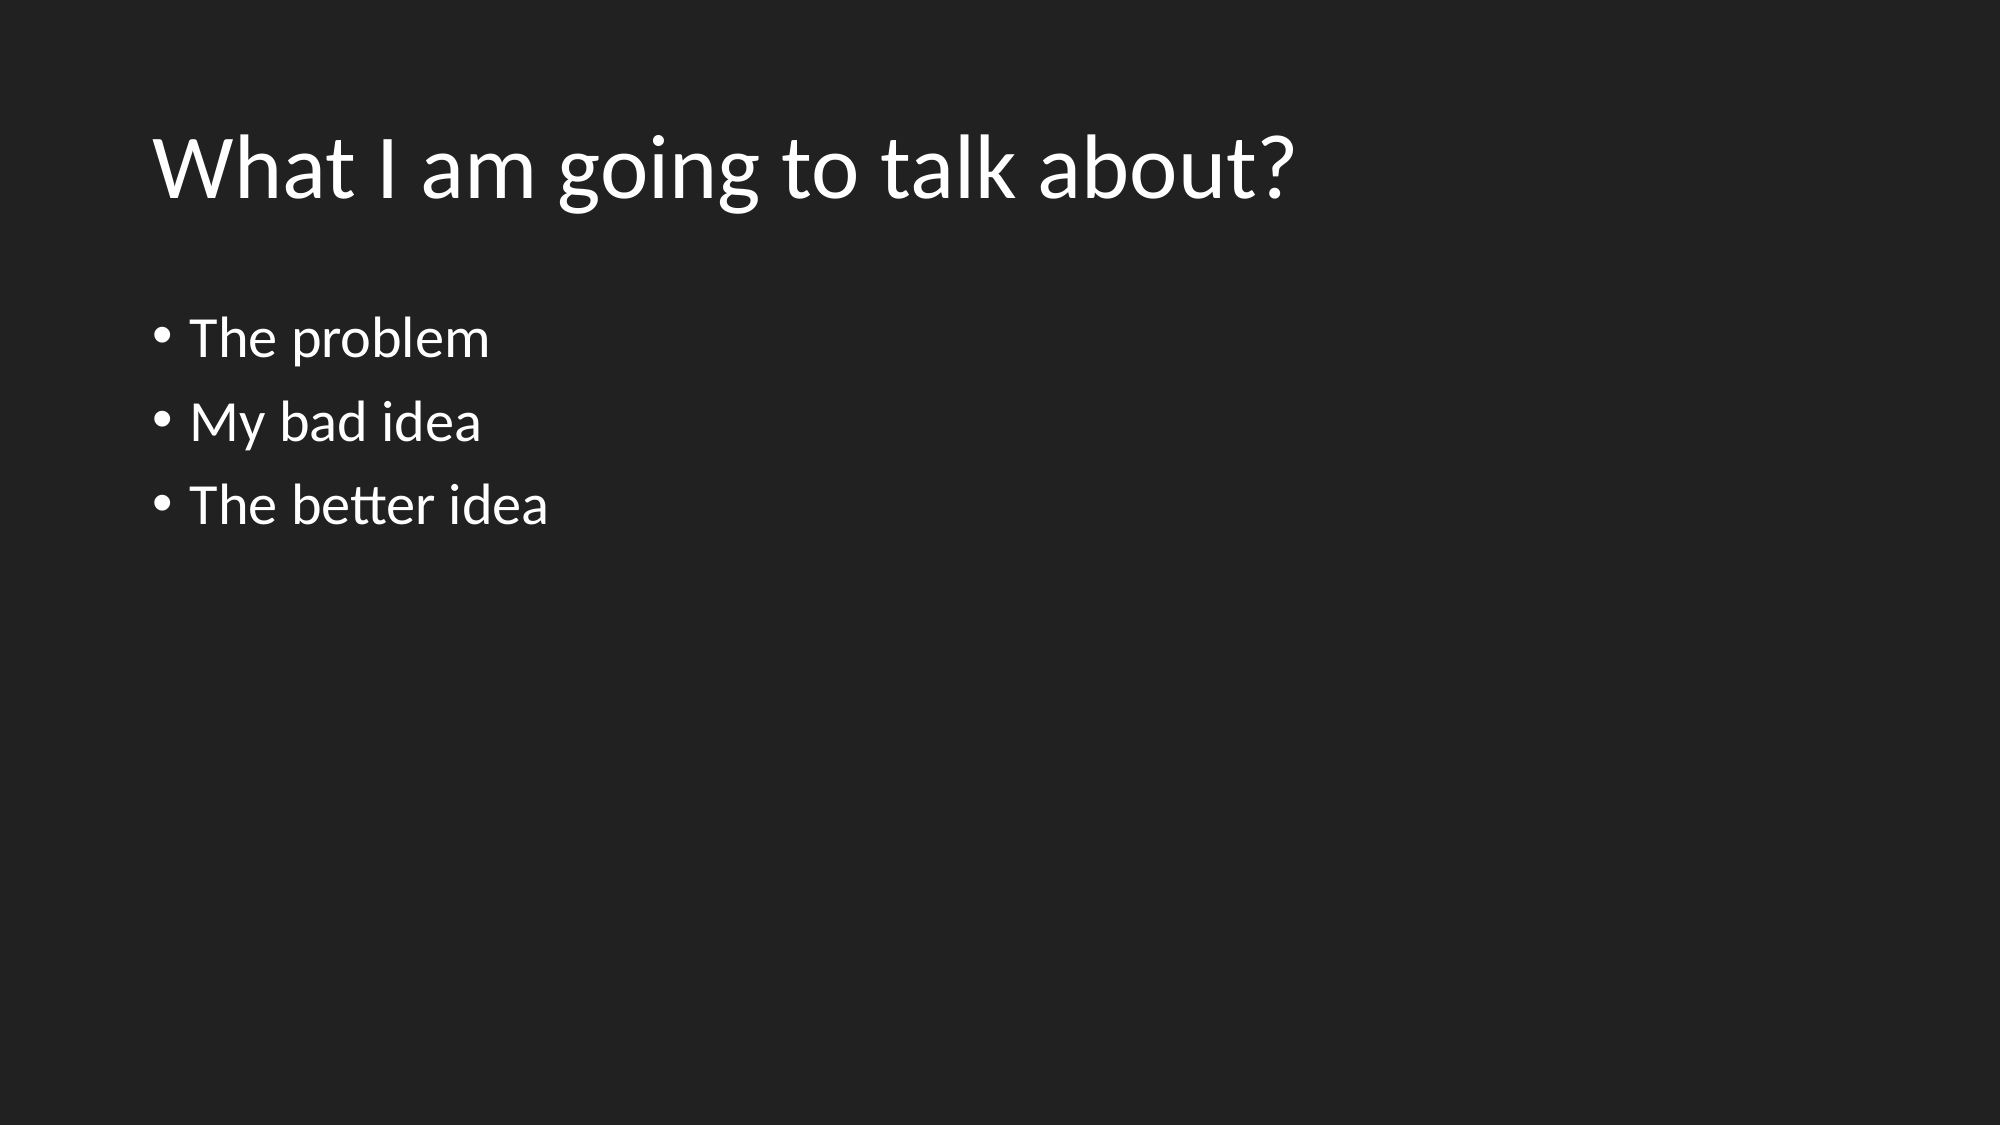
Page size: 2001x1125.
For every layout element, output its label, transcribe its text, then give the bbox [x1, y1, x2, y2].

title What I am going to talk about? [137, 59, 1863, 278]
list The problem My bad idea The better idea [137, 299, 1863, 1014]
